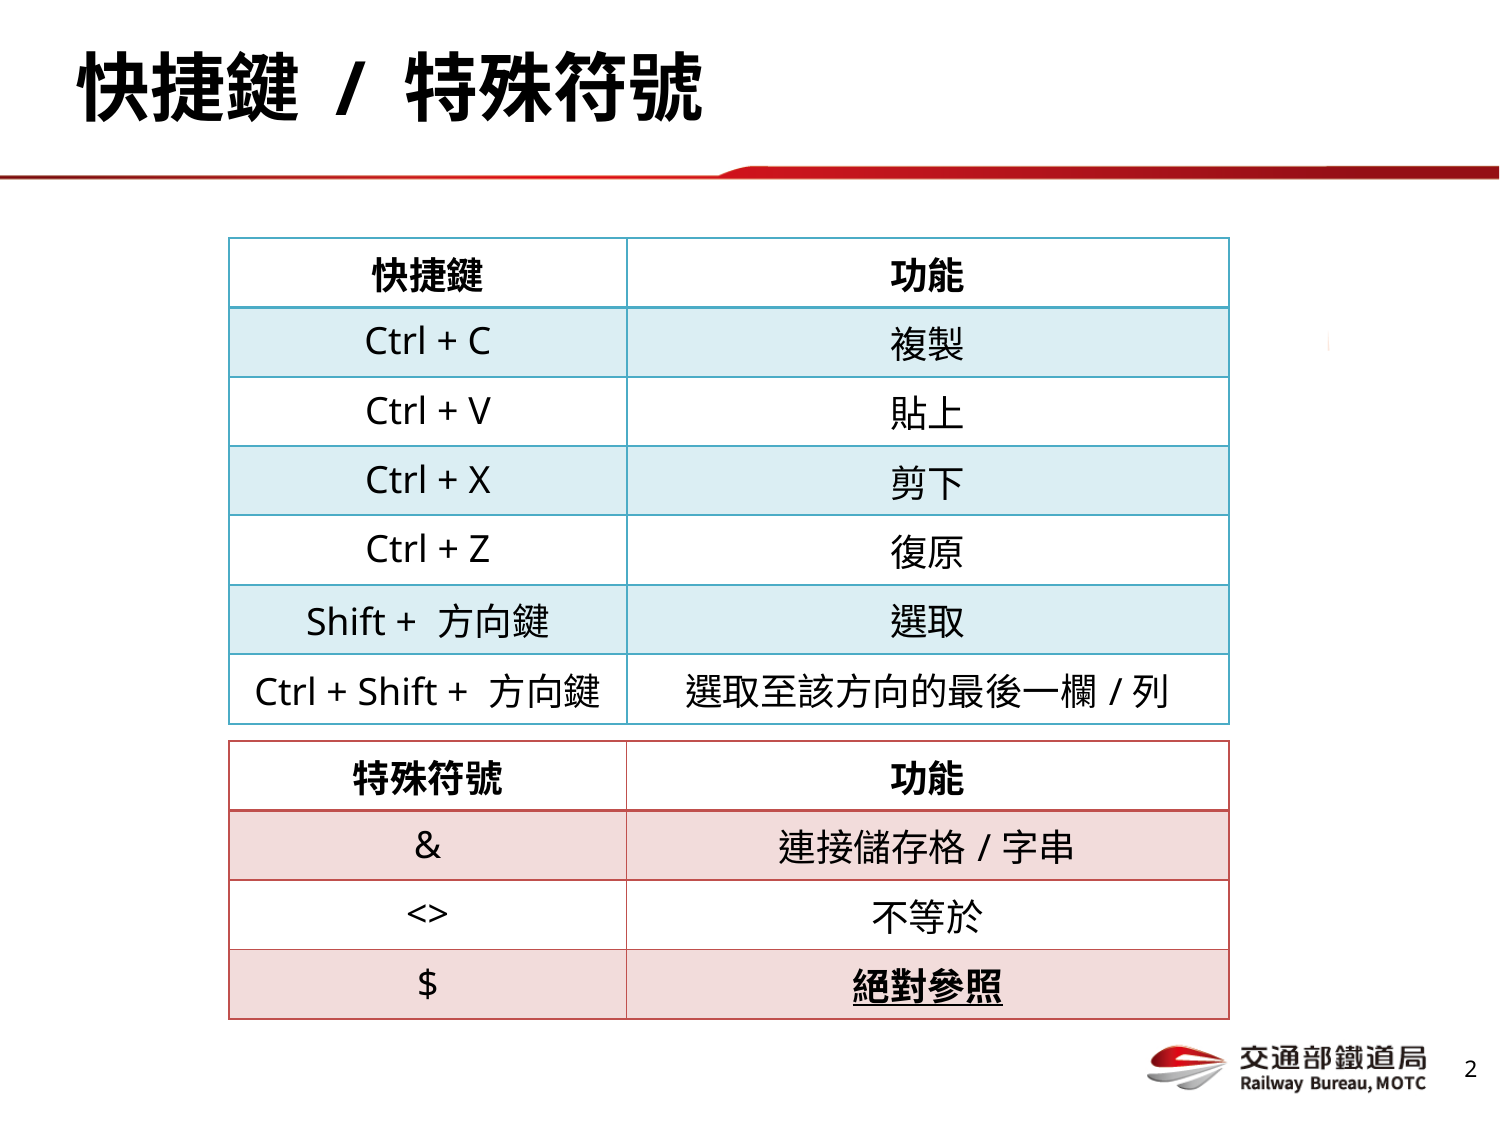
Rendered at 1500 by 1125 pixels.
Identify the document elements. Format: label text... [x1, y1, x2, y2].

table_cell <> [230, 881, 626, 949]
table_cell 不等於 [627, 881, 1228, 949]
slide_number 1 [1142, 1039, 1493, 1100]
title 快捷鍵 / 特殊符號 [60, 9, 1440, 163]
table_cell 剪下 [628, 447, 1228, 514]
table_cell $ [230, 950, 626, 1018]
table_cell Shift + 方向鍵 [230, 586, 626, 653]
table_cell Ctrl + V [230, 378, 626, 445]
table_cell 復原 [628, 516, 1228, 584]
table_cell 選取 [628, 586, 1228, 653]
table_header 功能 [627, 742, 1228, 809]
table_cell Ctrl + Shift + 方向鍵 [230, 655, 626, 723]
picture [0, 0, 1500, 1125]
table_cell 絕對參照 [627, 950, 1228, 1018]
table_cell Ctrl + X [230, 447, 626, 514]
table_cell Ctrl + C [230, 309, 626, 376]
table_cell & [230, 812, 626, 879]
table_header 功能 [628, 239, 1228, 306]
table_cell 貼上 [628, 378, 1228, 445]
table_cell 複製 [628, 309, 1228, 376]
table_cell 連接儲存格/字串 [627, 812, 1228, 879]
table_cell 選取至該方向的最後一欄/列 [628, 655, 1228, 723]
table_cell Ctrl + Z [230, 516, 626, 584]
table_header 特殊符號 [230, 742, 626, 809]
table_header 快捷鍵 [230, 239, 626, 306]
